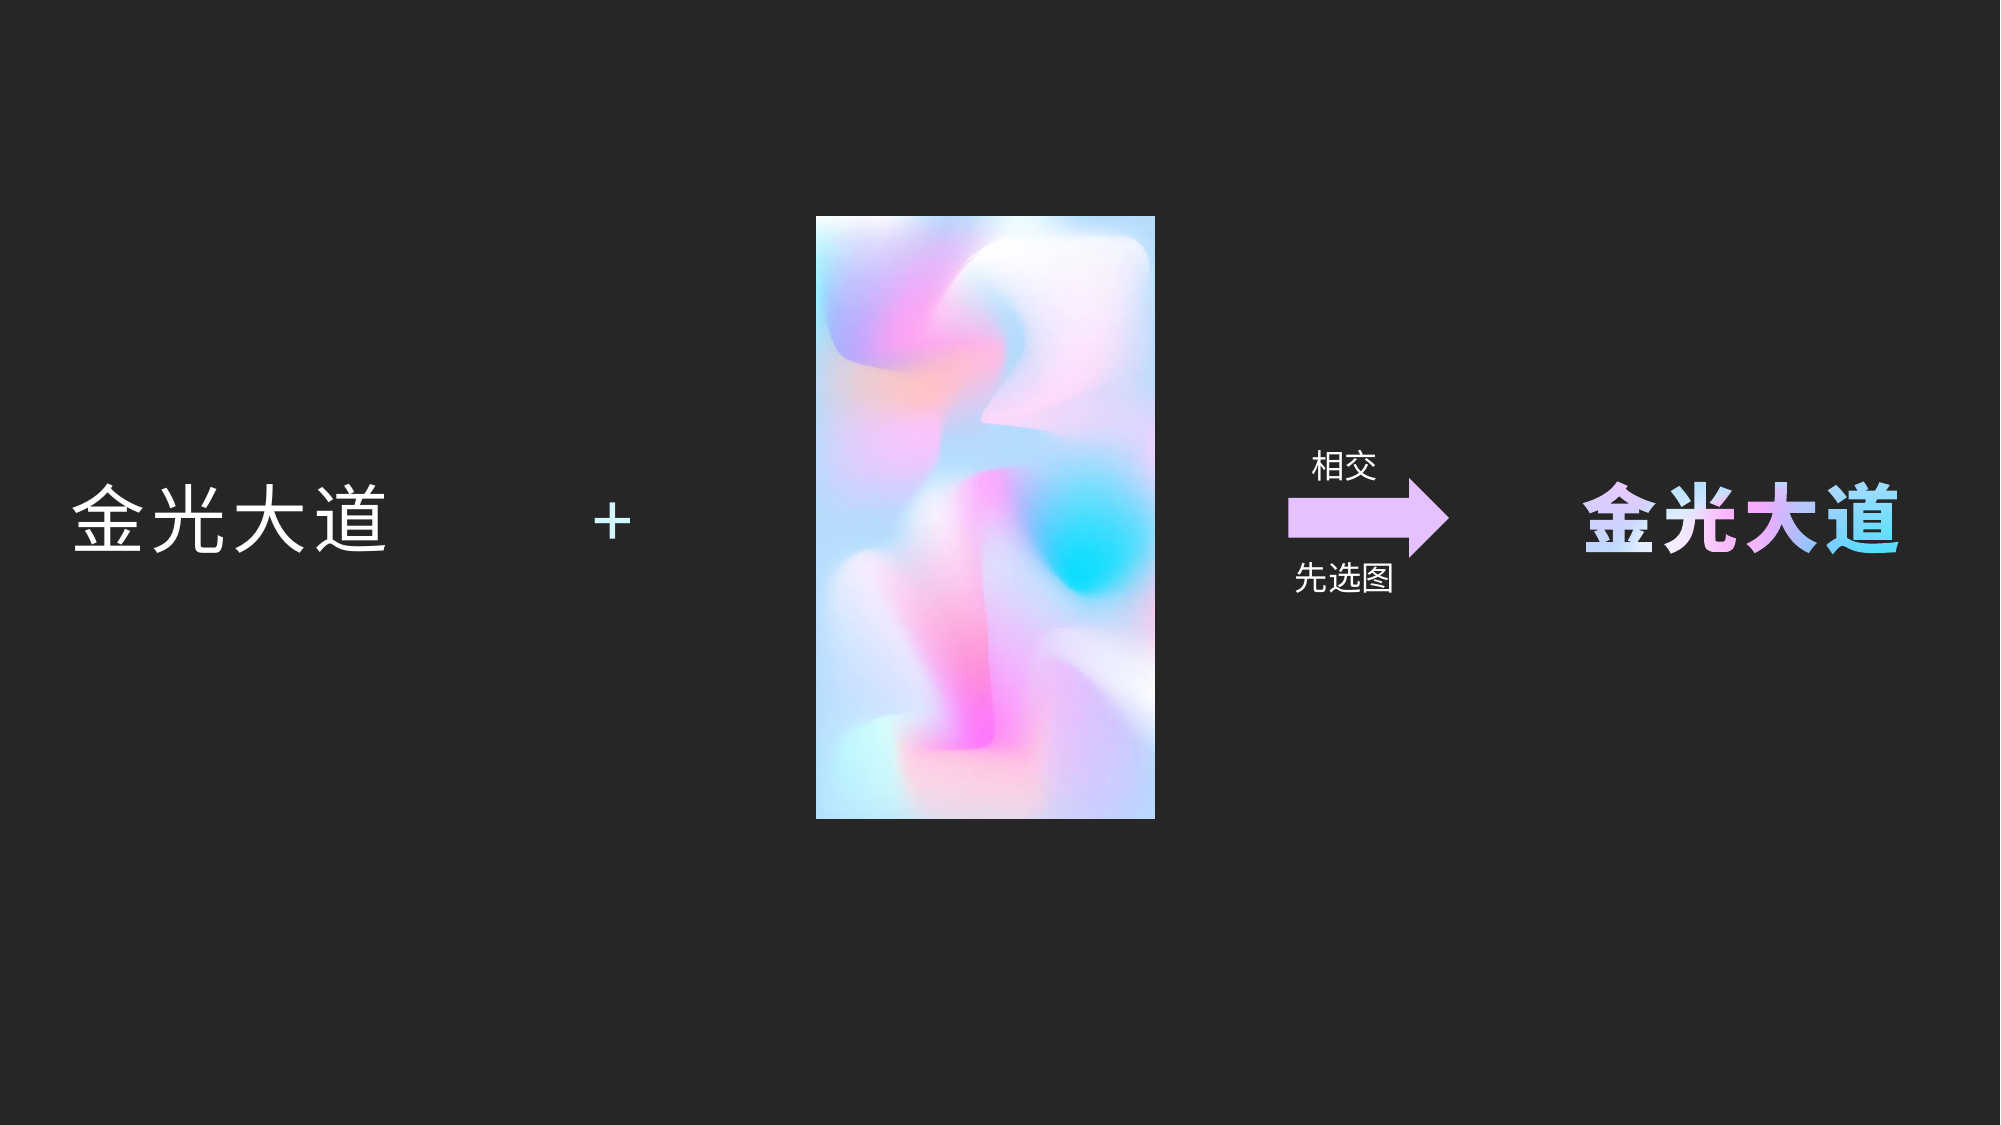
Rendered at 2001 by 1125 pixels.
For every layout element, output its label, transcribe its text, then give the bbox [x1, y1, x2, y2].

text_box + [542, 464, 683, 570]
text_box 相交 [1296, 437, 1393, 493]
picture [816, 216, 1155, 819]
text_box [1287, 475, 1451, 559]
text_box 先选图 [1279, 549, 1410, 604]
text_box 金光大道 [55, 464, 405, 570]
picture [1582, 481, 1899, 555]
